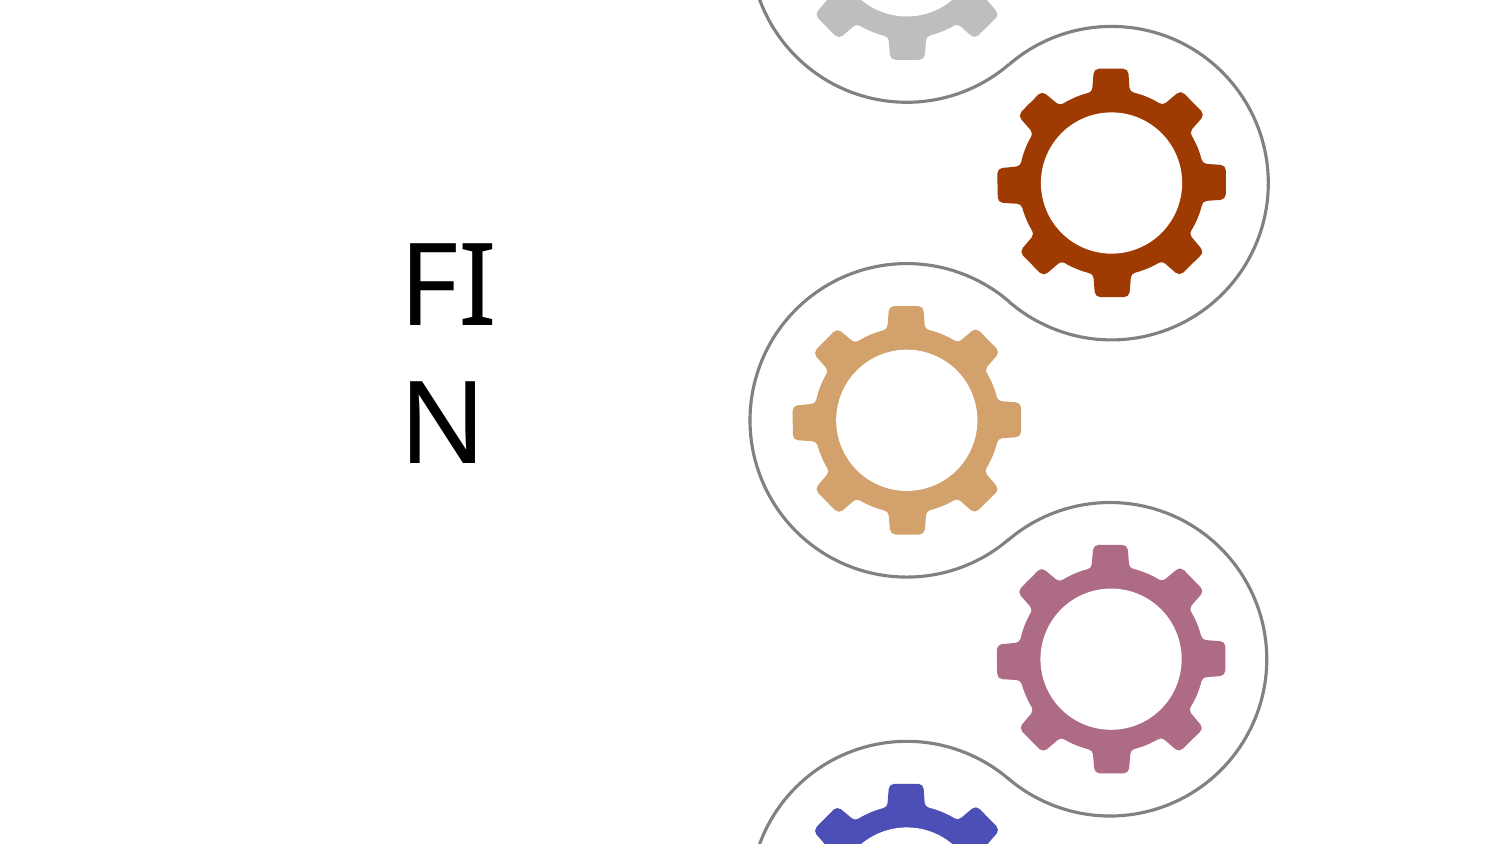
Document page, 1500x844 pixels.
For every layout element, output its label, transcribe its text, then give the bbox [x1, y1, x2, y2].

title FIN [384, 339, 574, 502]
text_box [749, 0, 1269, 844]
